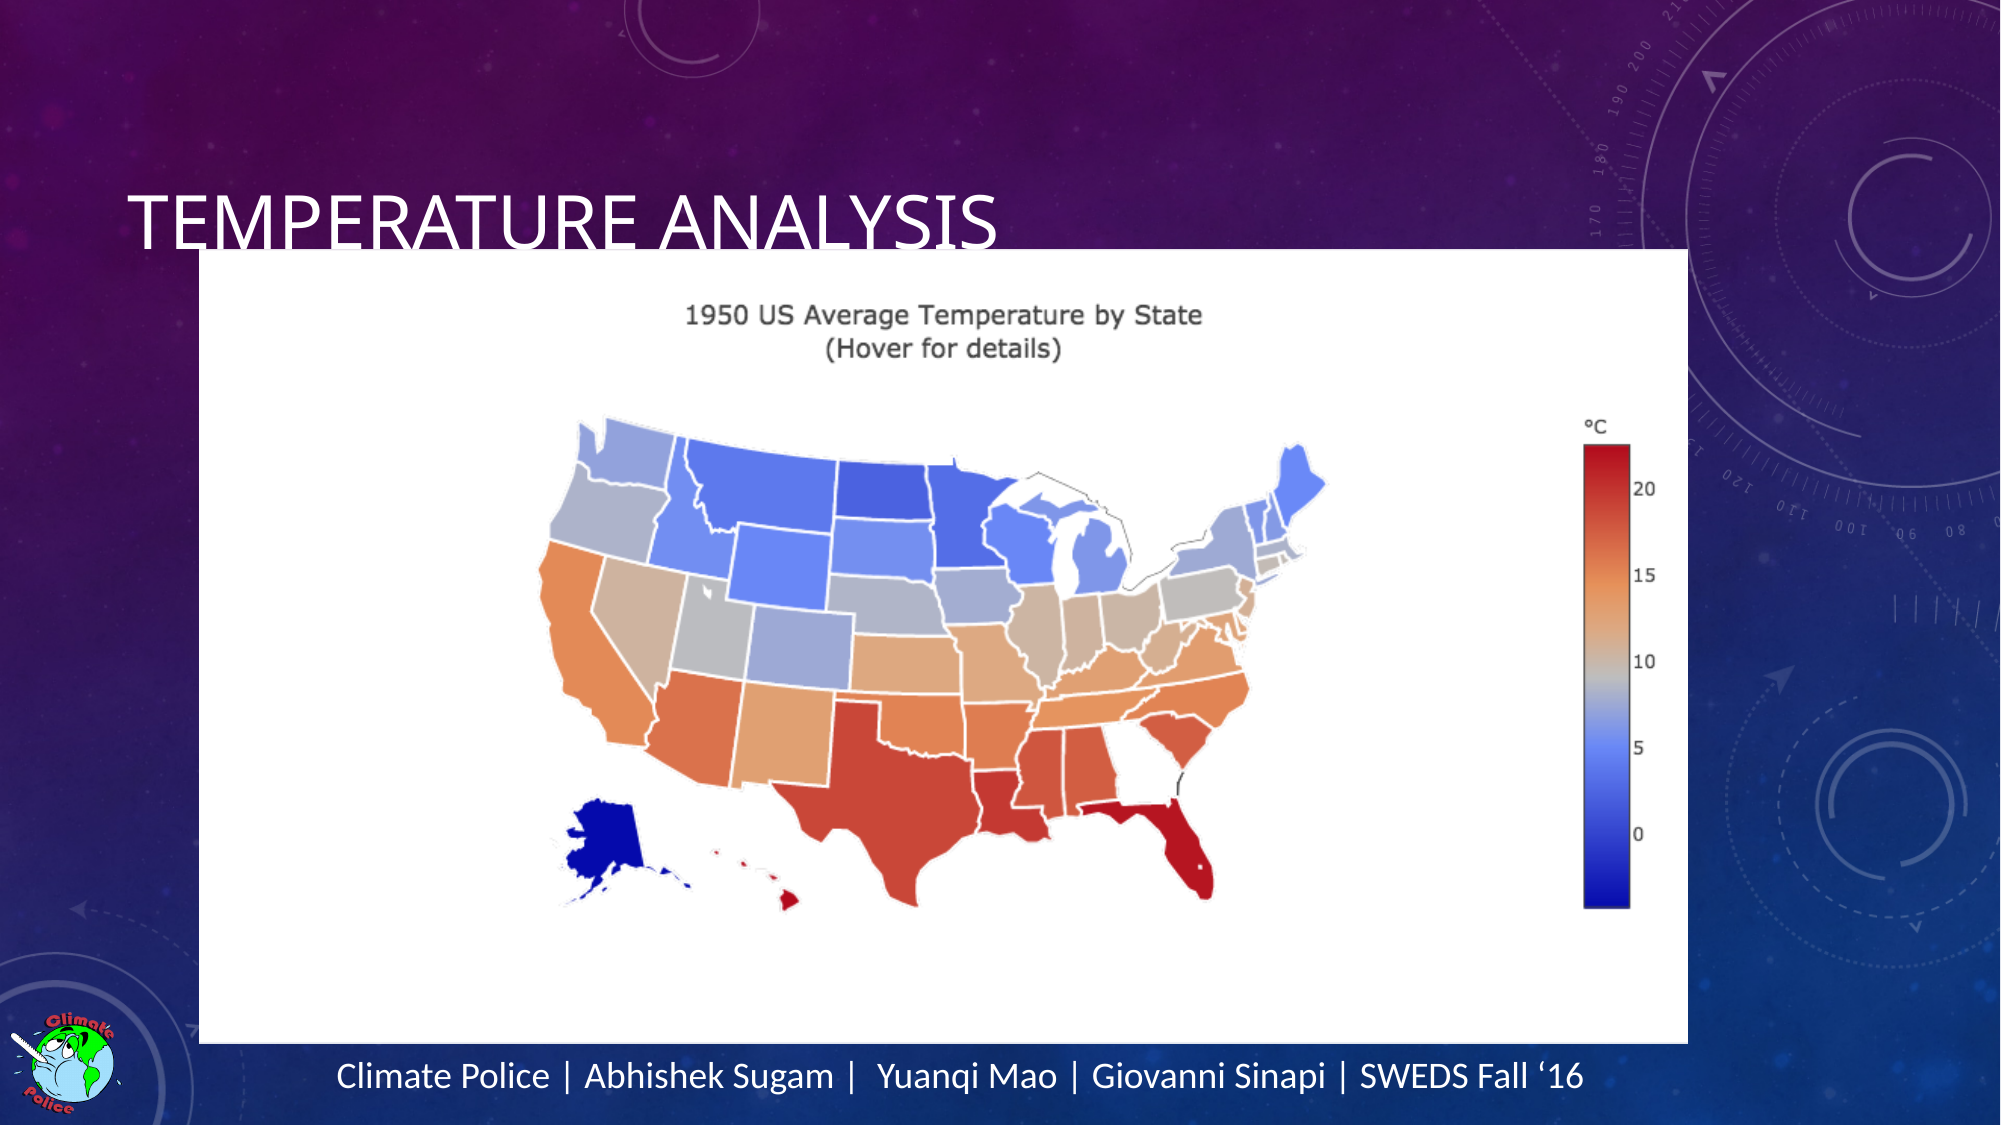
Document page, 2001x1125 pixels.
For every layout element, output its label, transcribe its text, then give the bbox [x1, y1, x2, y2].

text_box Climate Police | Abhishek Sugam | Yuanqi Mao | Giovanni Sinapi | SWEDS Fall ‘16 [321, 1054, 1619, 1103]
picture [0, 0, 2001, 1125]
title Temperature Analysis [112, 99, 1775, 339]
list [198, 249, 1689, 1044]
